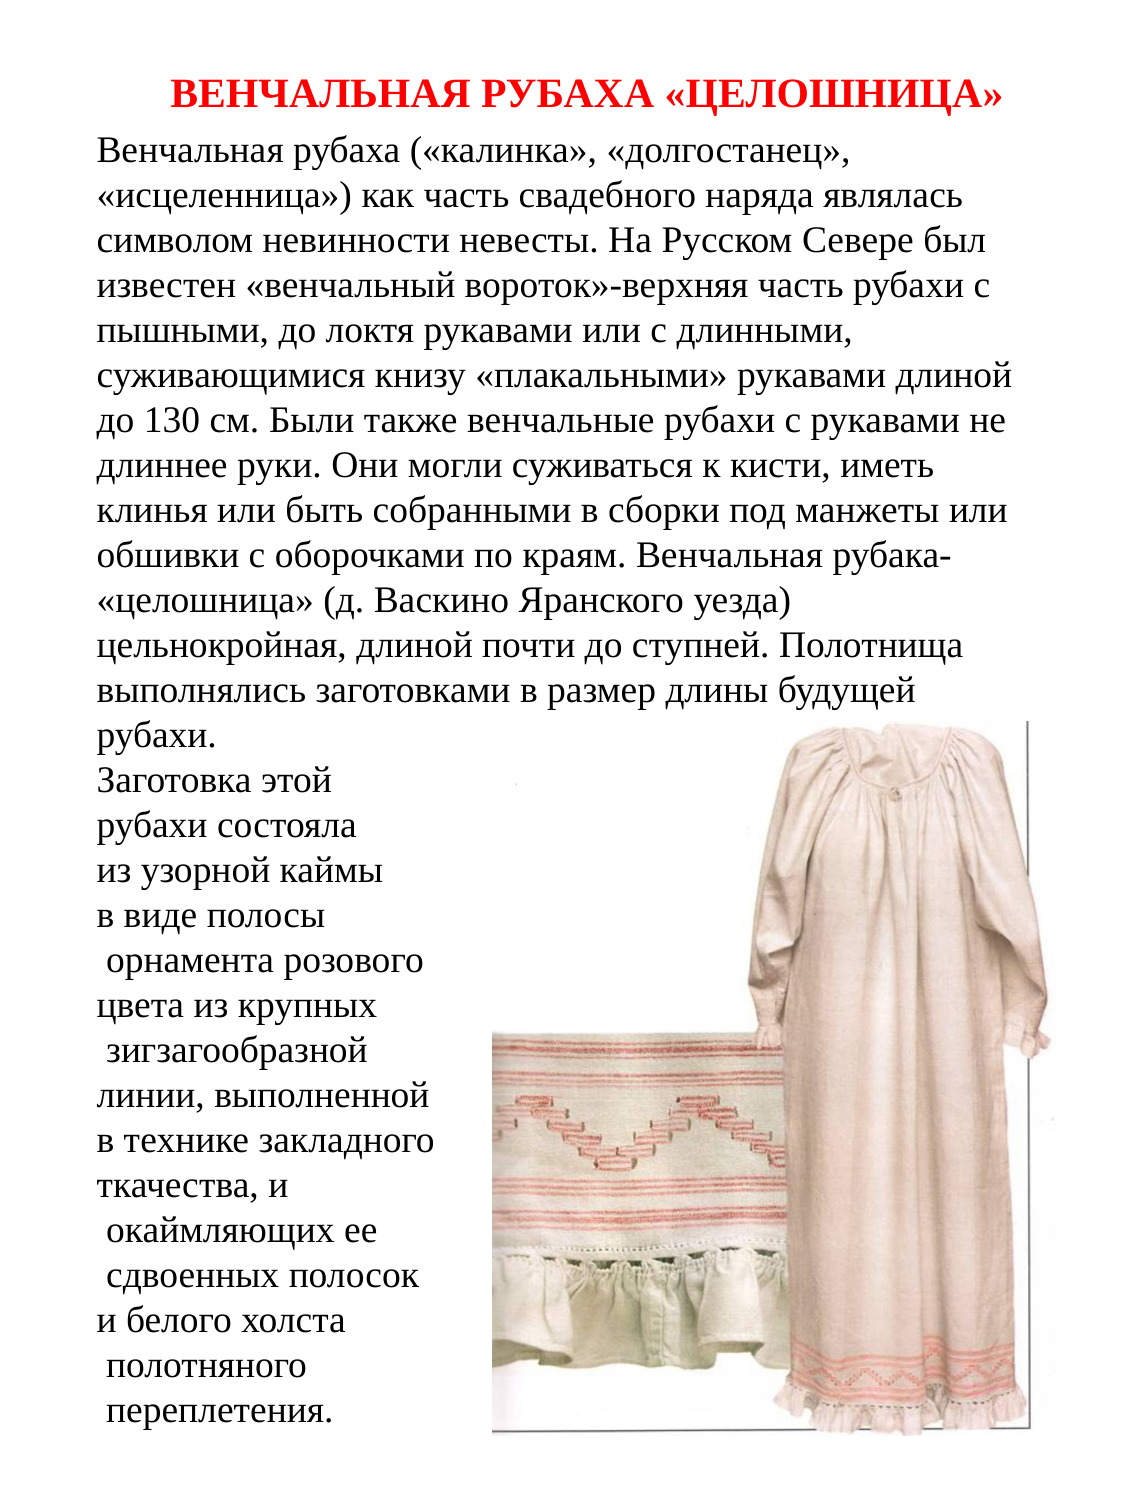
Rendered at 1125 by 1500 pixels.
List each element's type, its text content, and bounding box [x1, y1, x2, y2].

picture [491, 714, 1056, 1437]
text_box ВЕНЧАЛЬНАЯ РУБАХА «ЦЕЛОШНИЦА» [155, 58, 1019, 124]
text_box Венчальная рубаха («калинка», «долгостанец», «исцеленница») как часть свадебного наряда являлась символом невинности невесты. На Русском Севере был известен «венчальный вороток»-верхняя часть рубахи с пышными, до локтя рукавами или с длинными, суживающимися книзу «плакальными» рукавами длиной до 130 см. Были также венчальные рубахи с рукавами не длиннее руки. Они могли суживаться к кисти, иметь клинья или быть собранными в сборки под манжеты или обшивки с оборочками по краям. Венчальная рубака- «целошница» (д. Васкино Яранского уезда) цельнокройная, длиной почти до ступней. Полотнища выполнялись заготовками в размер длины будущей рубахи. Заготовка этой рубахи состояла из узорной каймы в виде полосы орнамента розового цвета из крупных зигзагообразной линии, выполненной в технике закладного ткачества, и окаймляющих ее сдвоенных полосок и белого холста полотняного переплетения. [81, 117, 1032, 1437]
